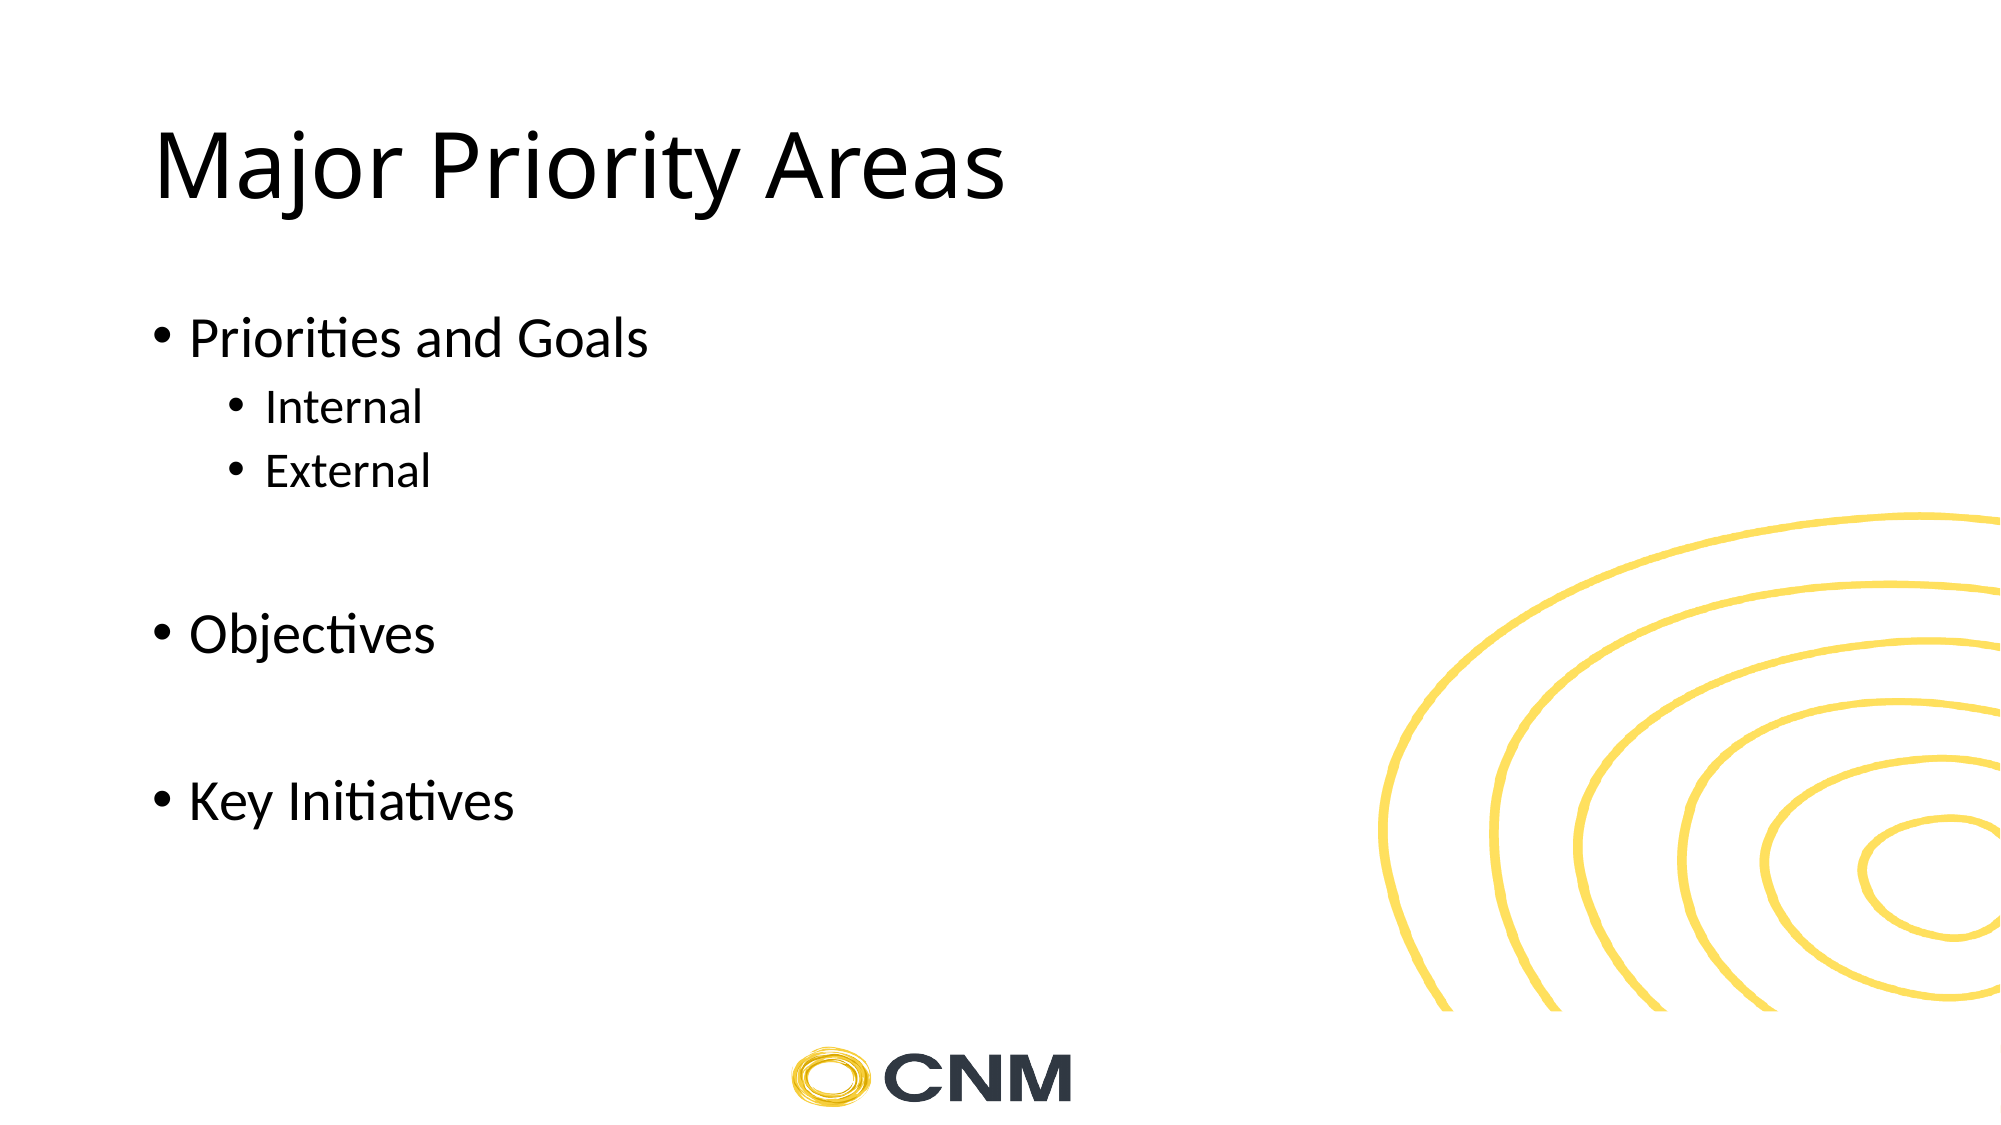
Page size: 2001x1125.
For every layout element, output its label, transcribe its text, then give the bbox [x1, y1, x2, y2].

title Major Priority Areas [137, 59, 1863, 278]
picture [790, 1044, 1073, 1109]
picture [1863, 505, 2001, 1125]
list Priorities and Goals Internal External Objectives Key Initiatives [137, 299, 1863, 1014]
